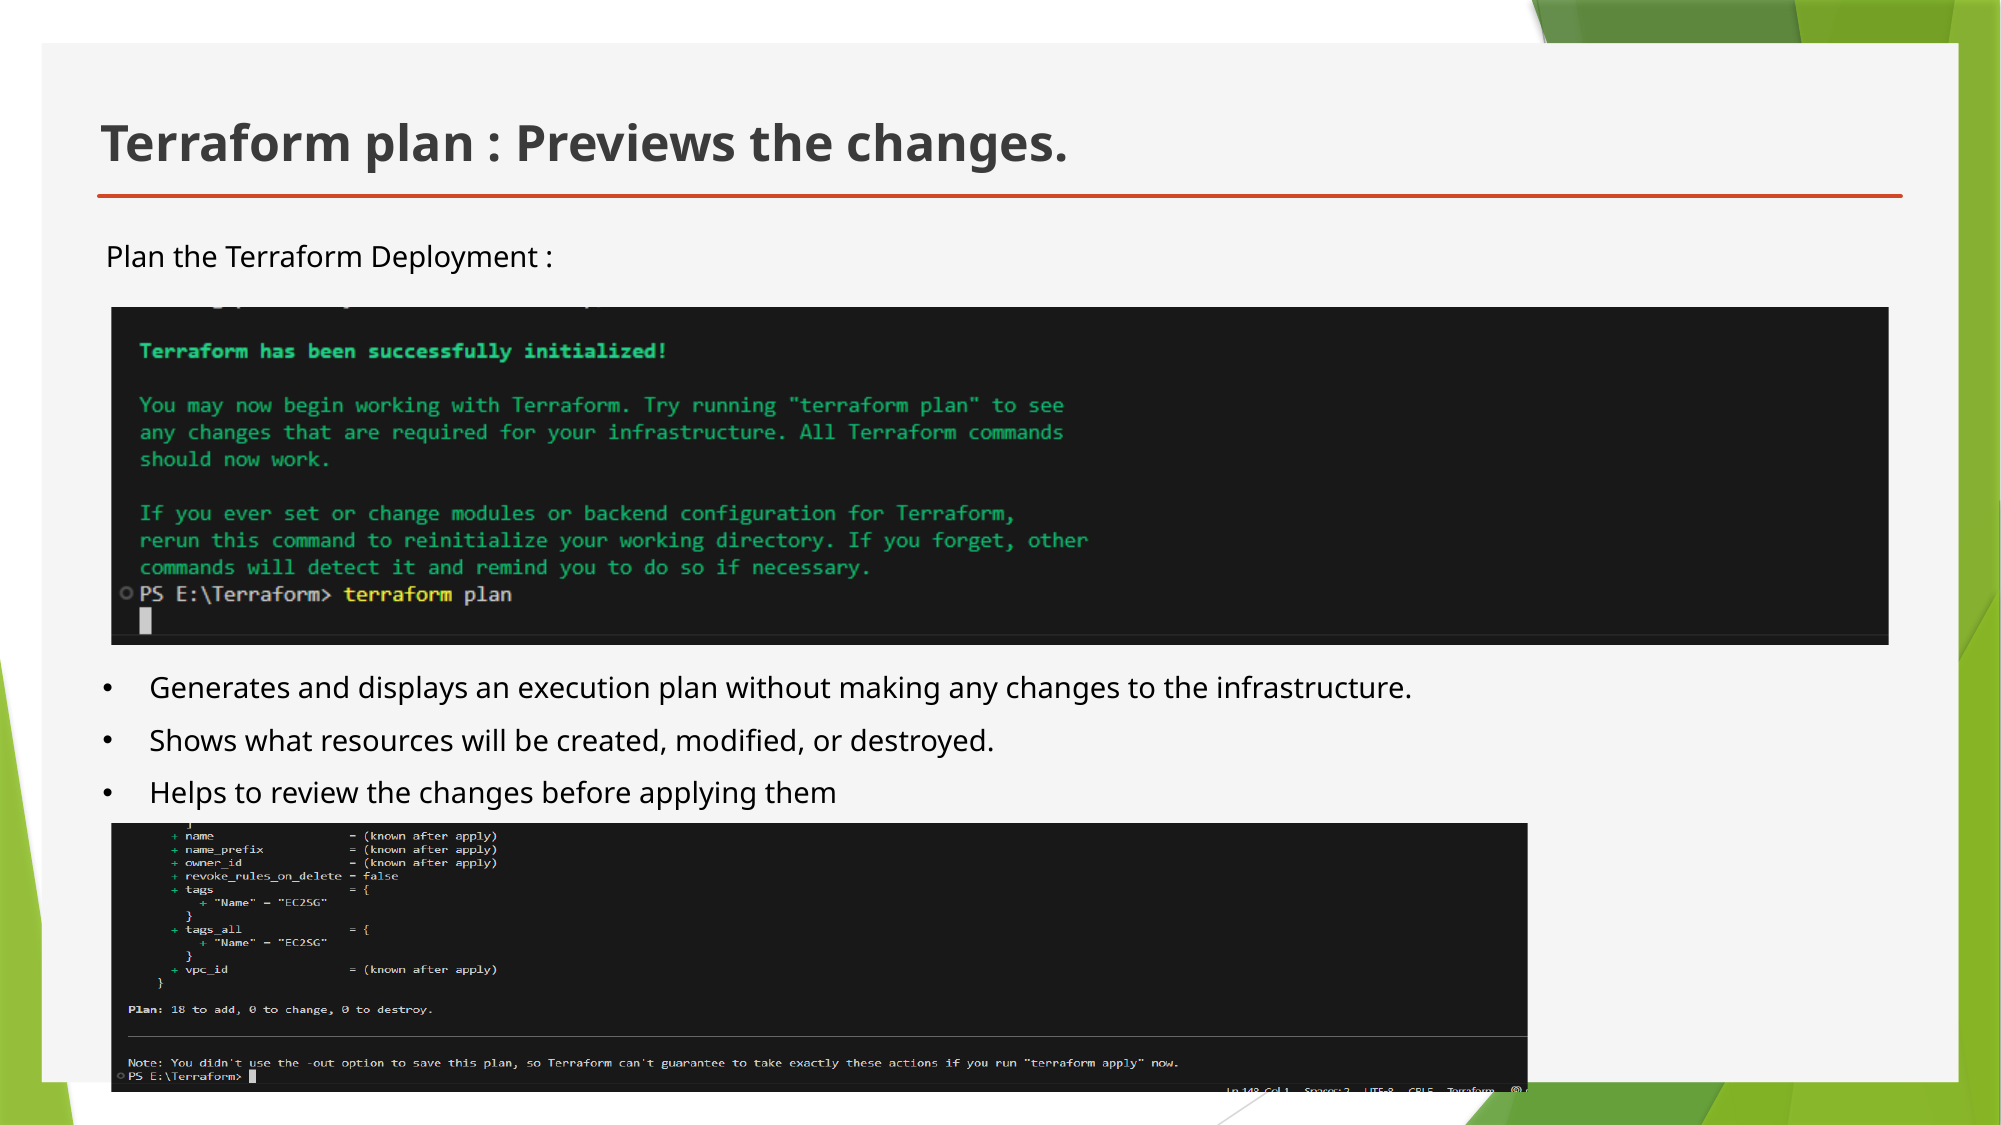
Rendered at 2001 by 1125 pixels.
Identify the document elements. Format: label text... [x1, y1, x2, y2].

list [110, 306, 1890, 646]
text_box Generates and displays an execution plan without making any changes to the infrastructure. Shows what resources will be created, modified, or destroyed. Helps to review the changes before applying them [87, 644, 1913, 817]
picture [110, 822, 1529, 1092]
text_box Plan the Terraform Deployment : [91, 231, 1091, 281]
title Terraform plan : Previews the changes. [85, 73, 1214, 179]
